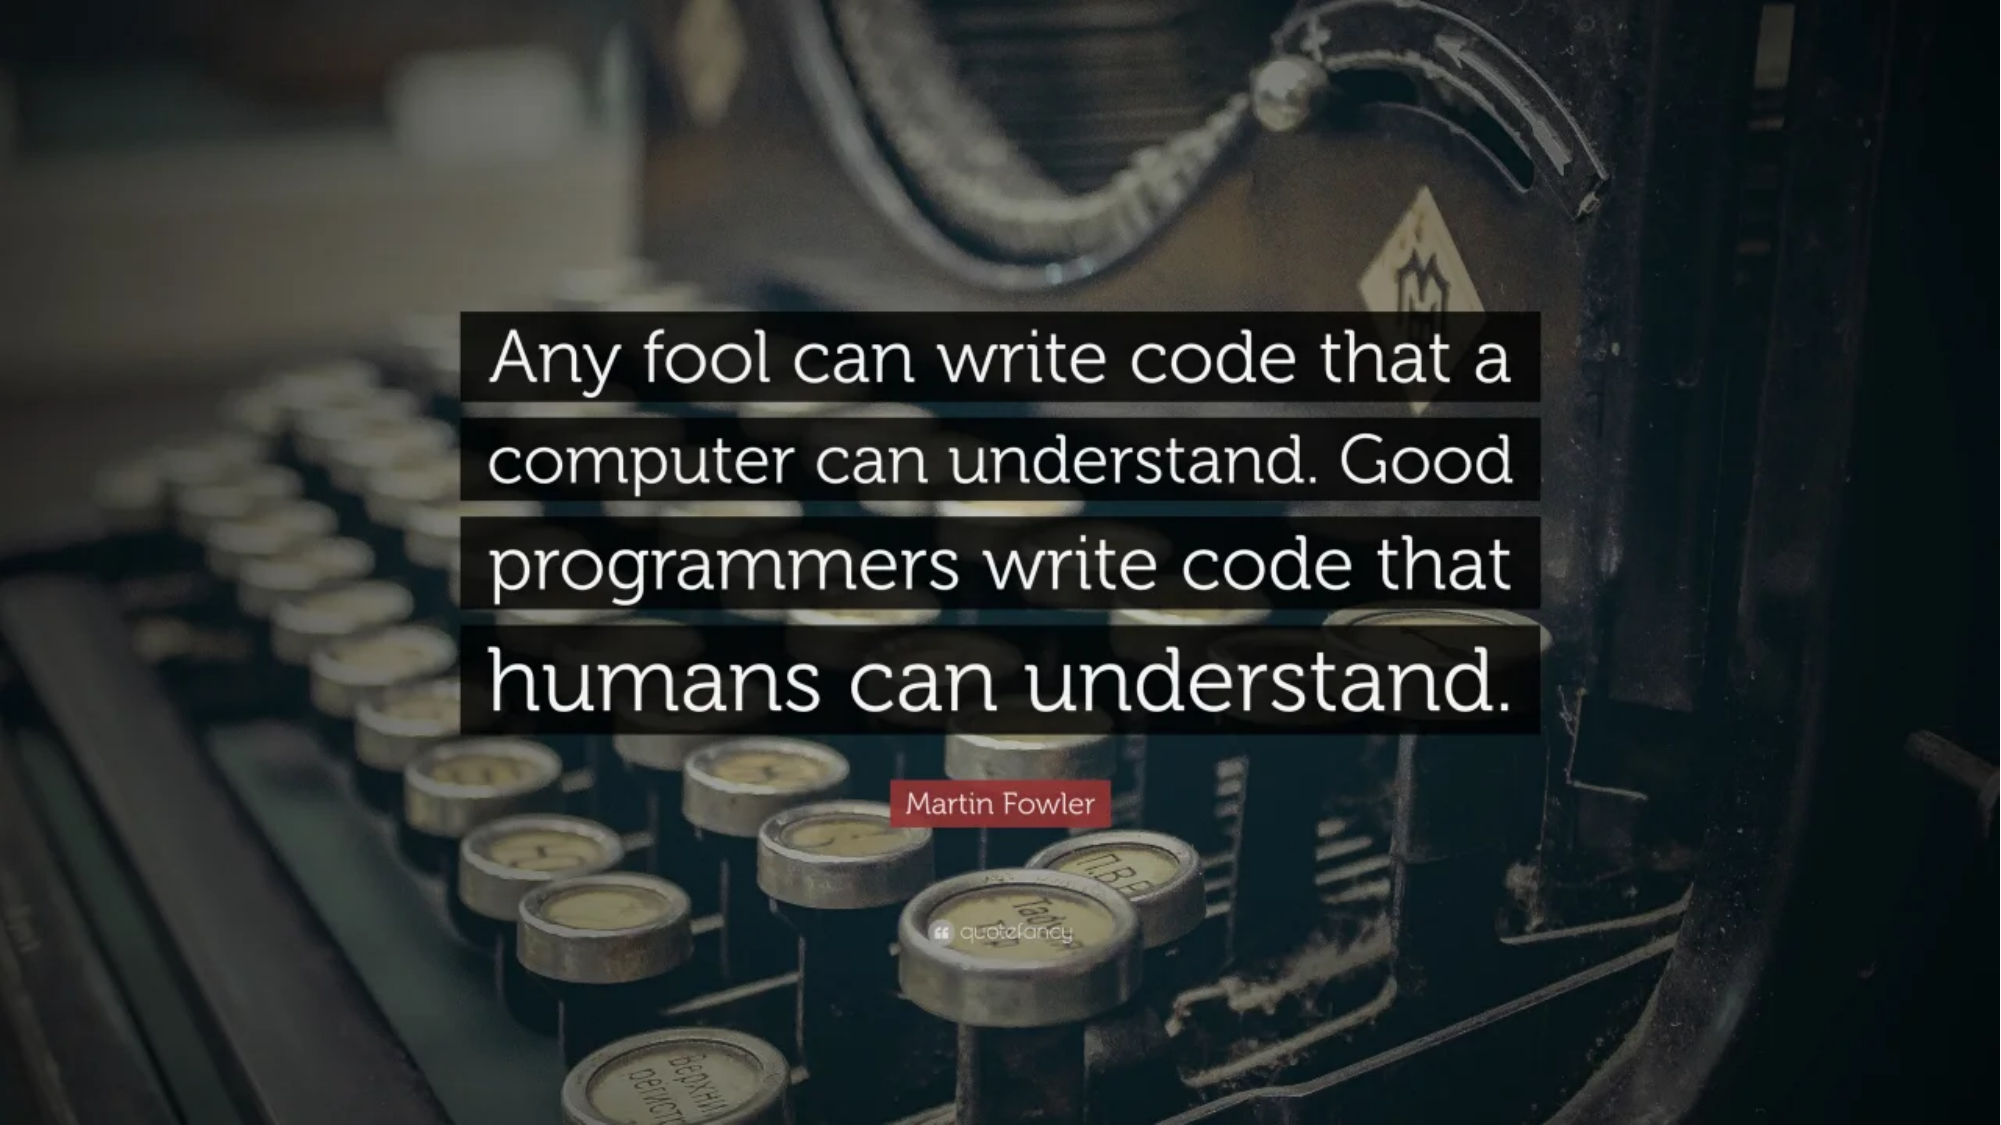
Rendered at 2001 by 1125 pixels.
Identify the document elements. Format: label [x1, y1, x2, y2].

list [0, 0, 2000, 1125]
